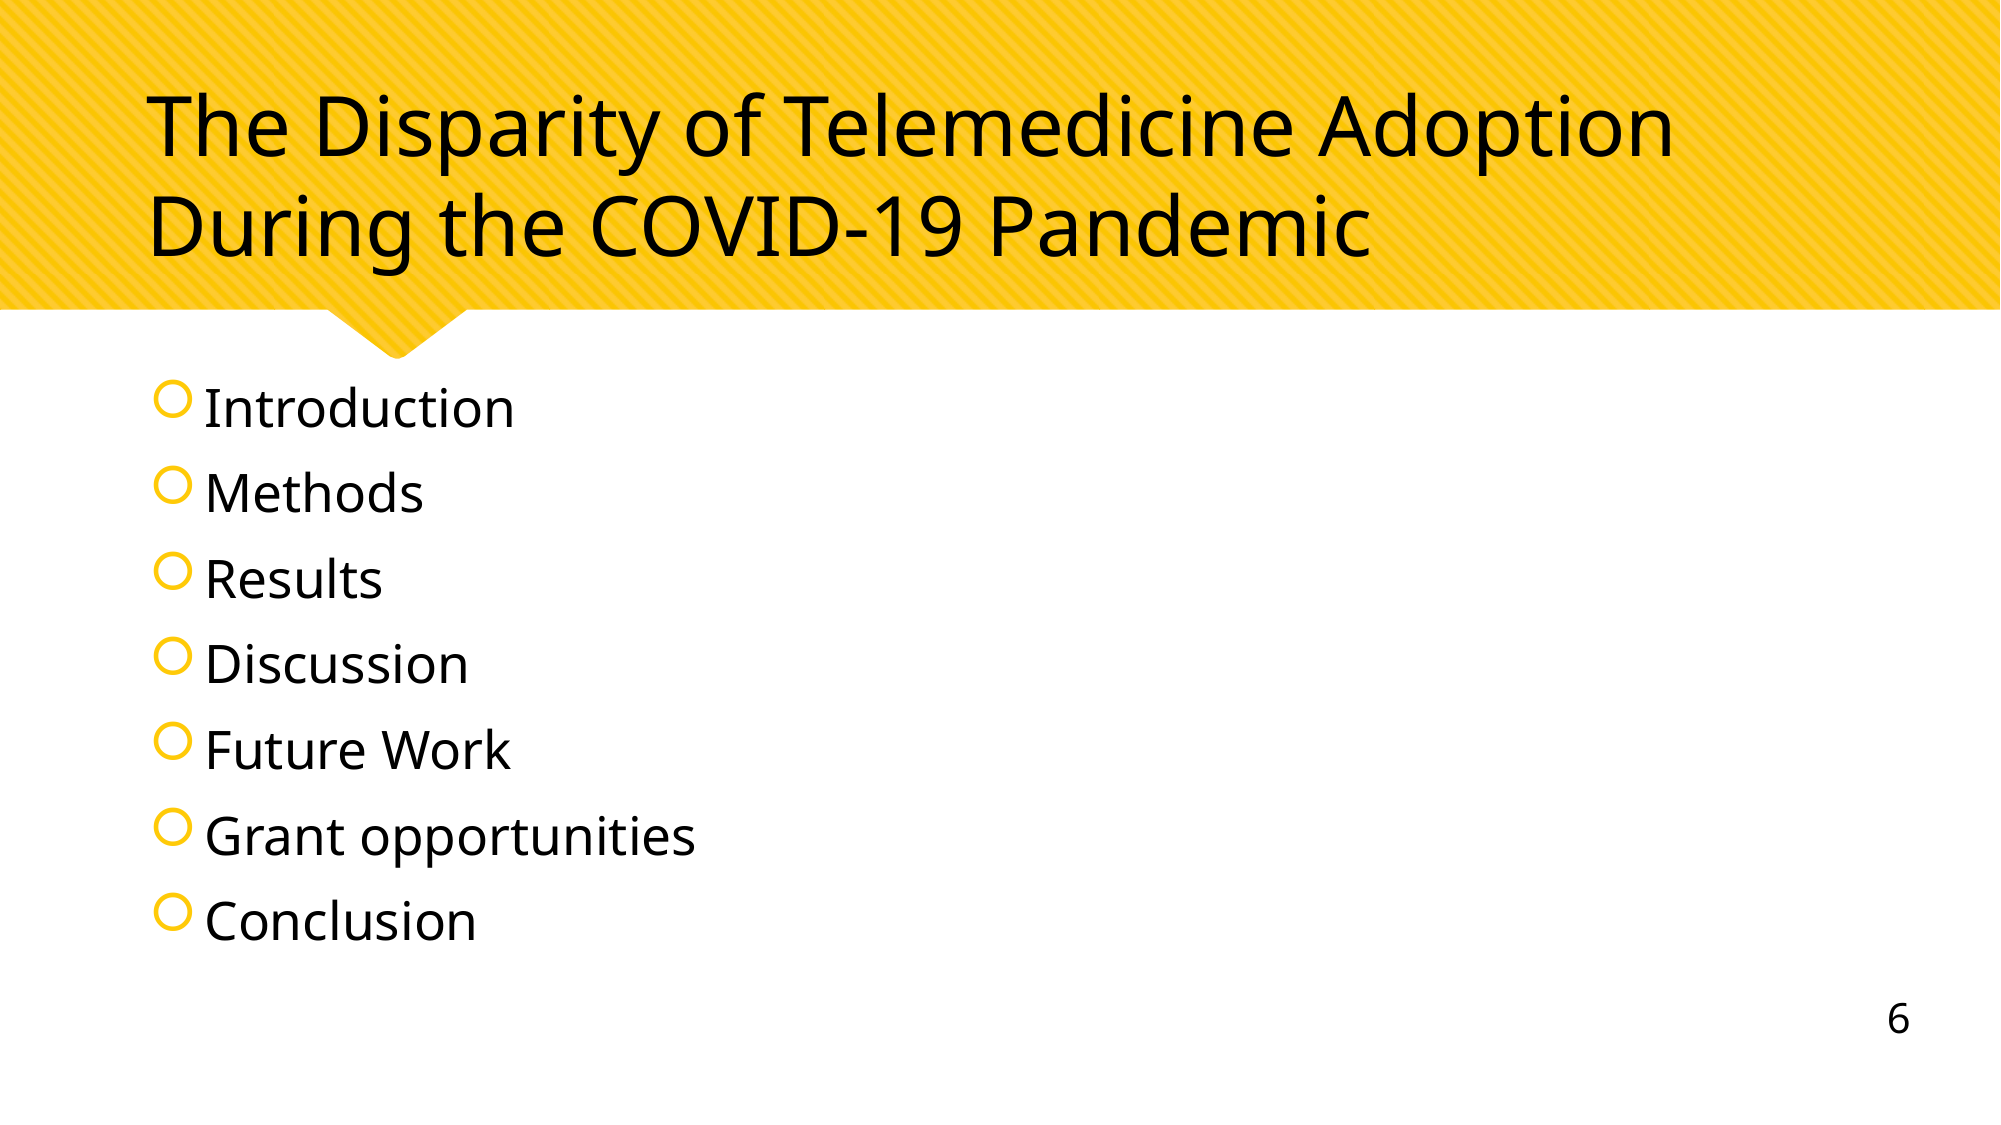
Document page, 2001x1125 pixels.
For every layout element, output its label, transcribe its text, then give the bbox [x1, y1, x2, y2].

title The Disparity of Telemedicine Adoption During the COVID-19 Pandemic [131, 121, 1866, 281]
slide_number 6 [1751, 970, 1926, 1051]
list Introduction Methods Results Discussion Future Work Grant opportunities Conclusion [134, 364, 1866, 962]
